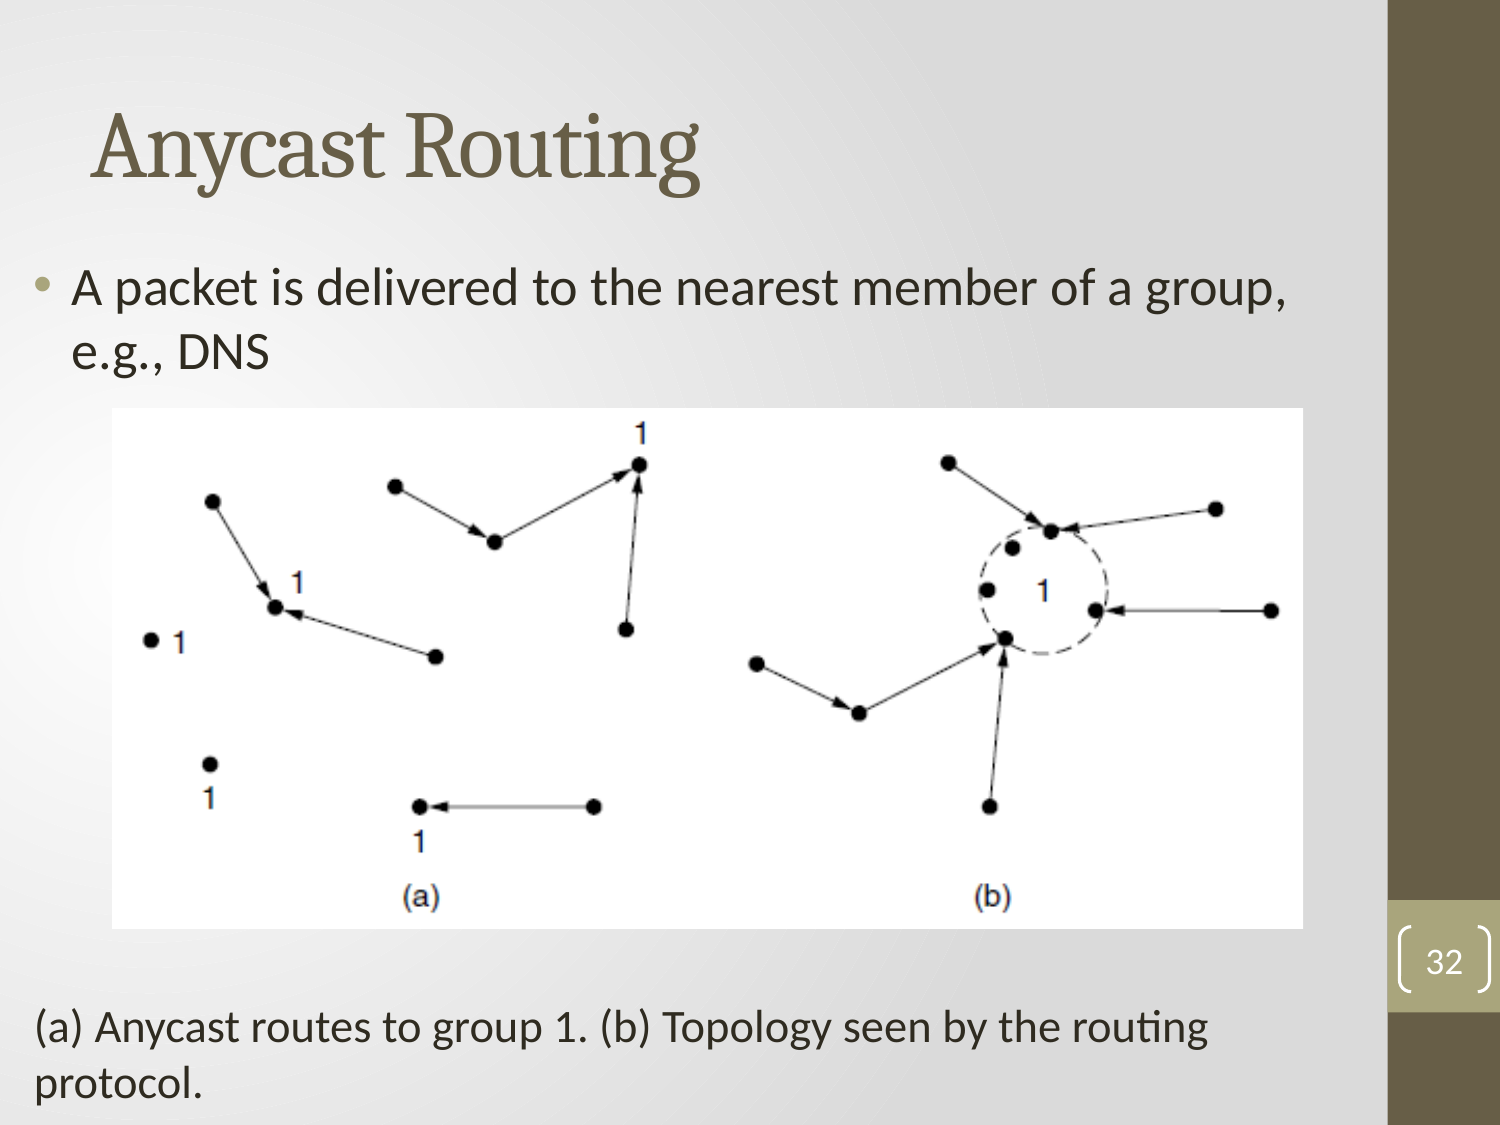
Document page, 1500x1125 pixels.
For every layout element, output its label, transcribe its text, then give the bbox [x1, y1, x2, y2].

title Anycast Routing [75, 45, 1325, 233]
slide_number 32 [1397, 925, 1492, 994]
list A packet is delivered to the nearest member of a group, e.g., DNS (a) Anycast routes to group 1. (b) Topology seen by the routing protocol. [0, 243, 1388, 1125]
picture [111, 408, 1304, 930]
